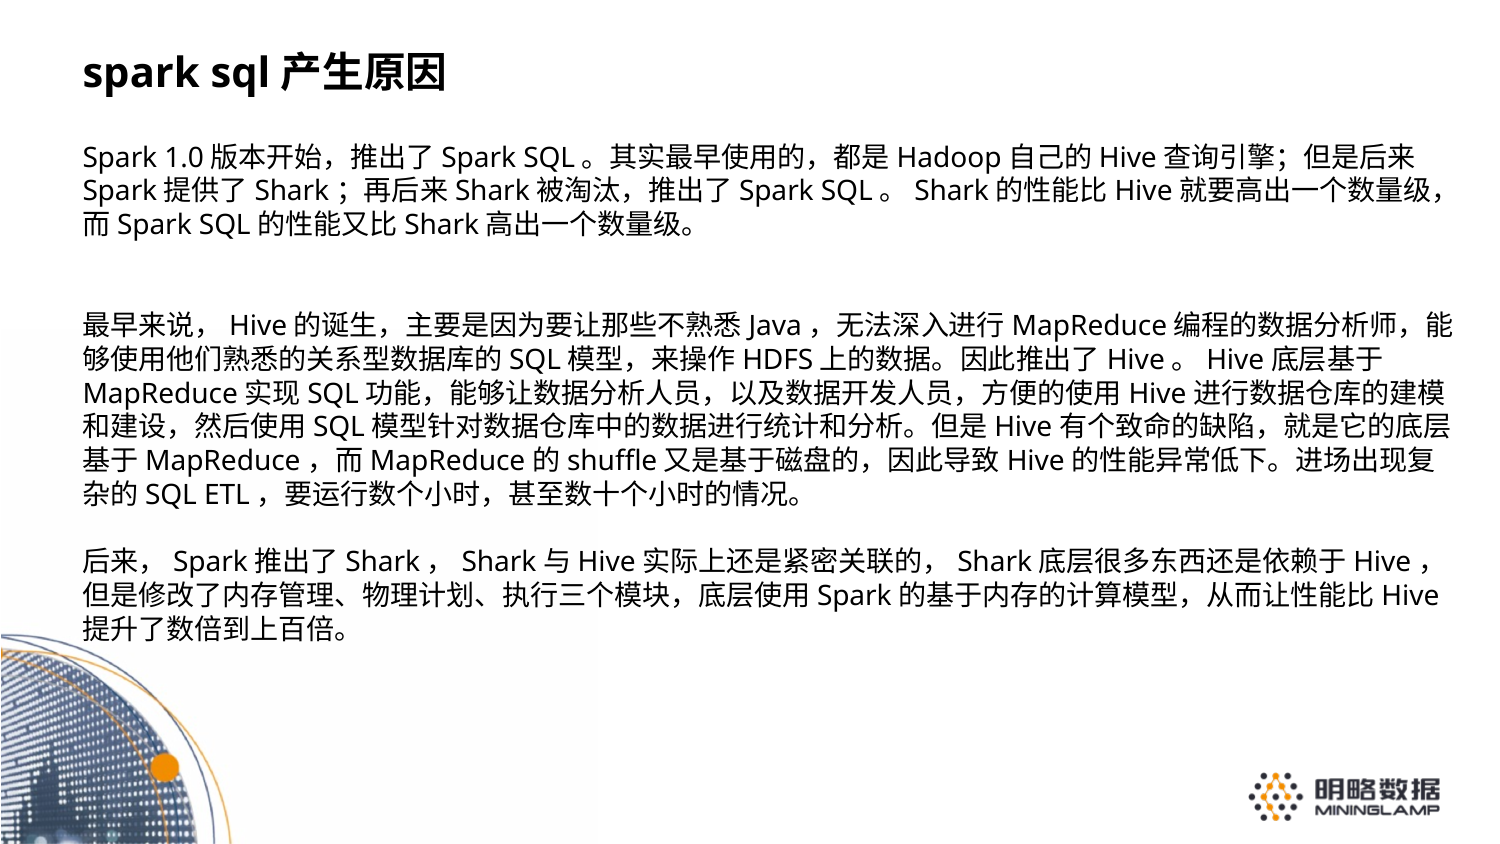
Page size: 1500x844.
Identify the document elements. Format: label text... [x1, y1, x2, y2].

text_box spark sql产生原因 [67, 38, 545, 104]
picture [1237, 760, 1457, 833]
text_box Spark 1.0版本开始，推出了Spark SQL。其实最早使用的，都是Hadoop自己的Hive查询引擎；但是后来Spark提供了Shark；再后来Shark被淘汰，推出了Spark SQL。Shark的性能比Hive就要高出一个数量级，而Spark SQL的性能又比Shark高出一个数量级。 最早来说，Hive的诞生，主要是因为要让那些不熟悉Java，无法深入进行MapReduce编程的数据分析师，能够使用他们熟悉的关系型数据库的SQL模型，来操作HDFS上的数据。因此推出了Hive。Hive底层基于MapReduce实现SQL功能，能够让数据分析人员，以及数据开发人员，方便的使用Hive进行数据仓库的建模和建设，然后使用SQL模型针对数据仓库中的数据进行统计和分析。但是Hive有个致命的缺陷，就是它的底层基于MapReduce，而MapReduce的shuffle又是基于磁盘的，因此导致Hive的性能异常低下。进场出现复杂的SQL ETL，要运行数个小时，甚至数十个小时的情况。 后来，Spark推出了Shark，Shark与Hive实际上还是紧密关联的，Shark底层很多东西还是依赖于Hive，但是修改了内存管理、物理计划、执行三个模块，底层使用Spark的基于内存的计算模型，从而让性能比Hive提升了数倍到上百倍。 [67, 131, 1474, 698]
picture [1, 329, 597, 843]
